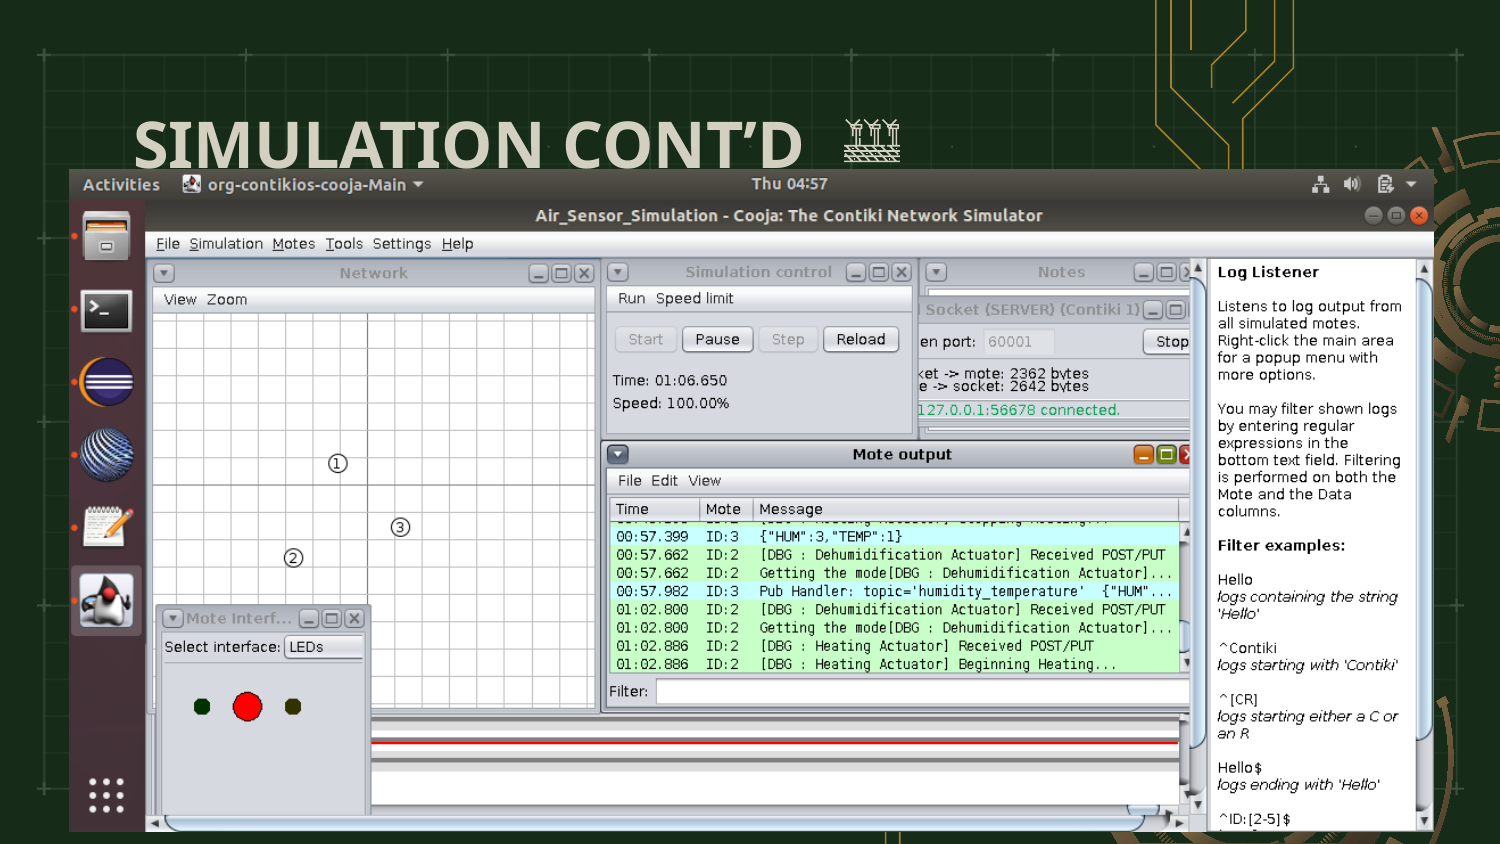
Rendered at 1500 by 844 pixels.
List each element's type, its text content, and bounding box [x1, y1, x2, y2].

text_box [843, 118, 901, 163]
title SIMULATION CONT’D [118, 88, 1382, 168]
picture [69, 169, 1434, 832]
